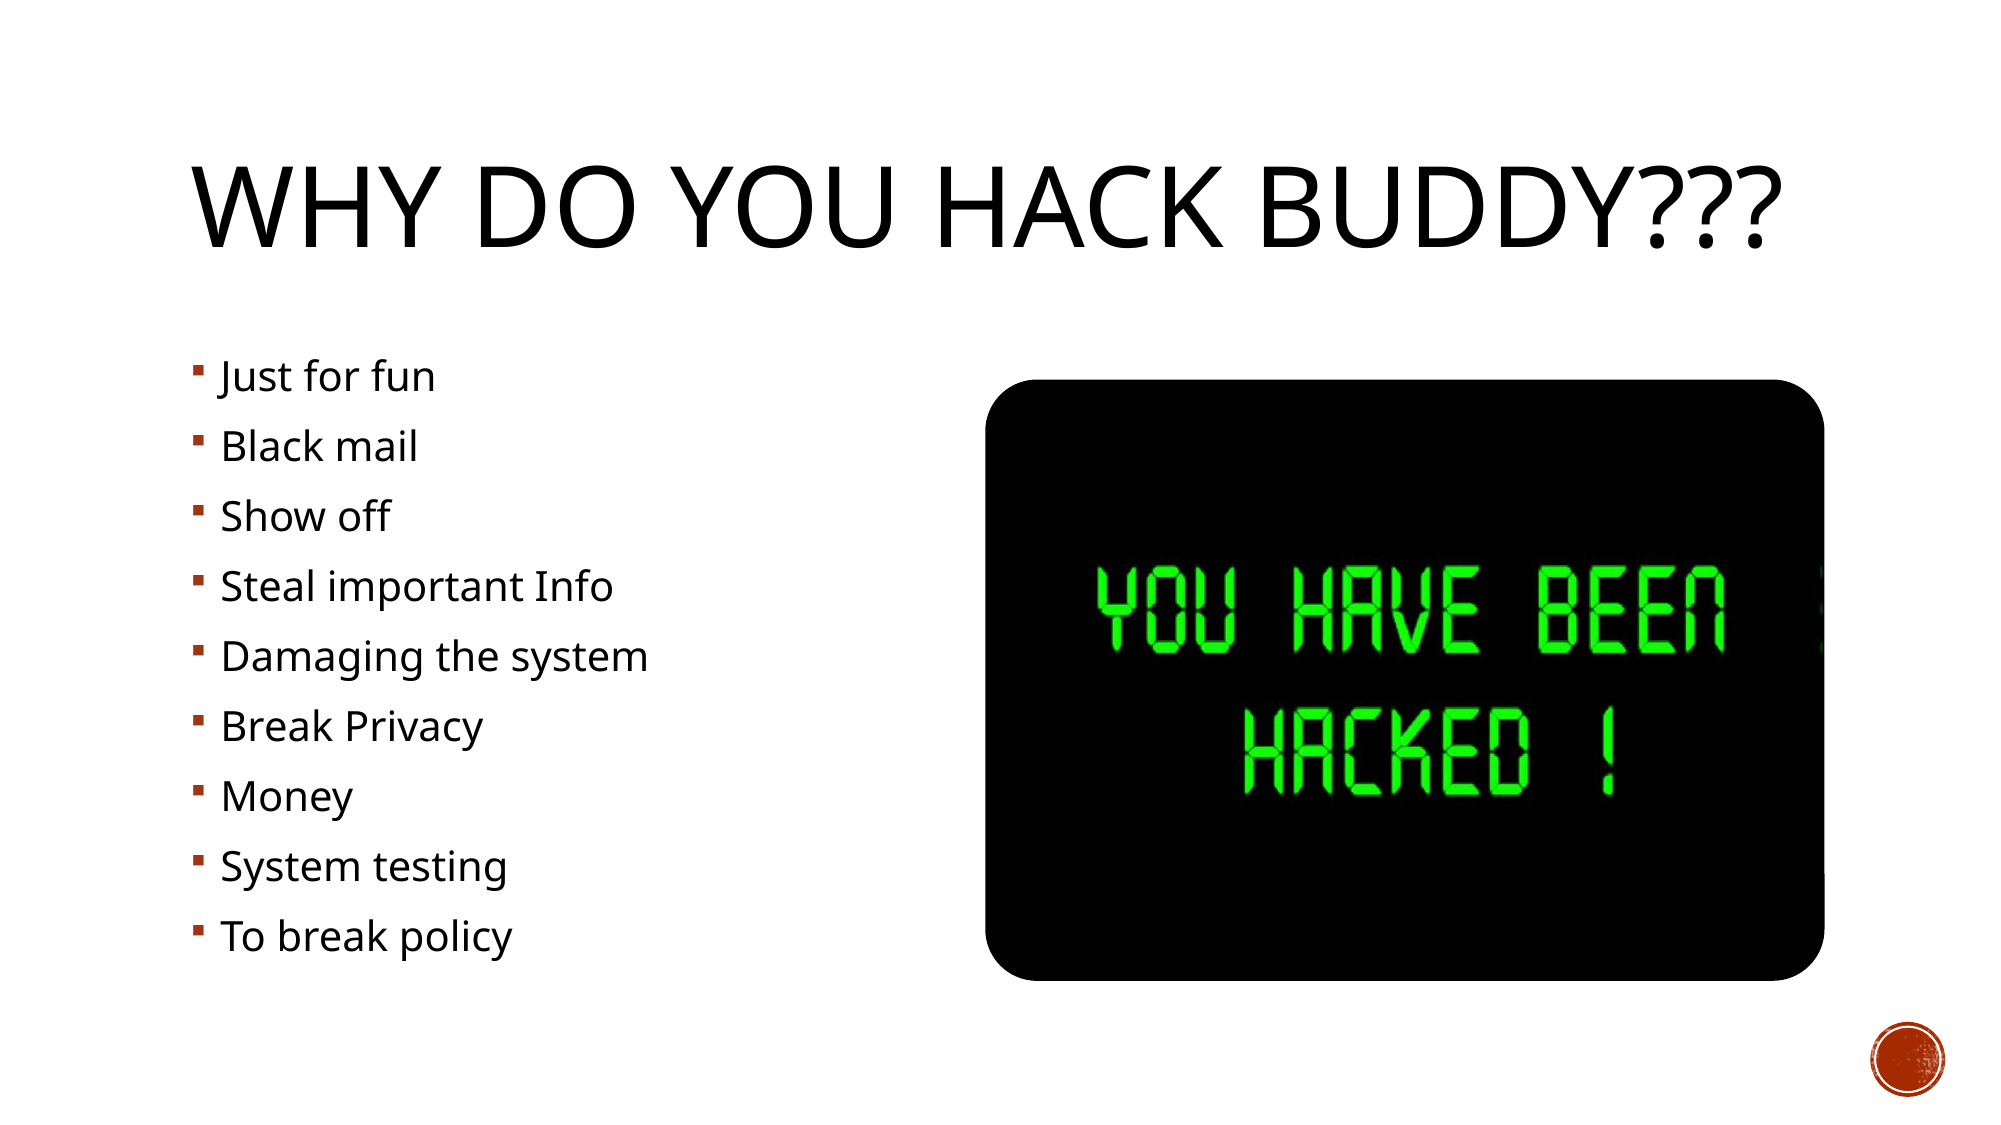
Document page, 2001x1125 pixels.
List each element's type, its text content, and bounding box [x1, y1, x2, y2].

title Why do you hack buddy??? [175, 79, 1826, 344]
list Just for fun Black mail Show off Steal important Info Damaging the system Break Privacy Money System testing To break policy [175, 348, 1826, 1013]
picture [985, 379, 1825, 981]
